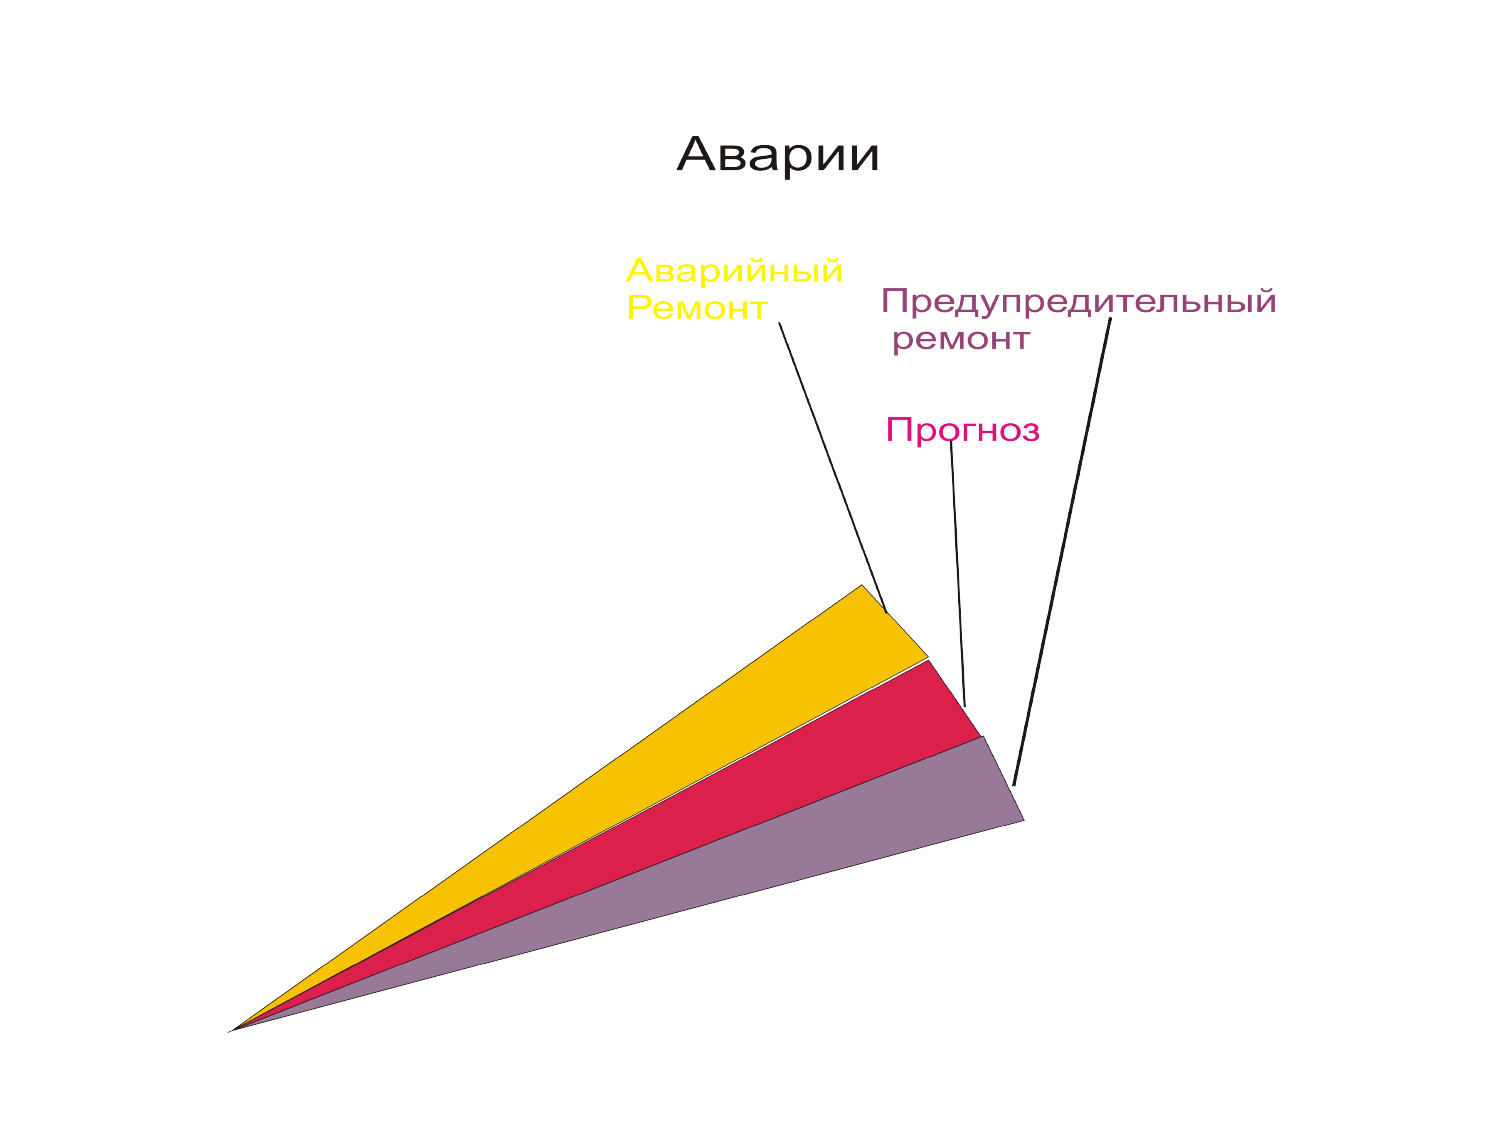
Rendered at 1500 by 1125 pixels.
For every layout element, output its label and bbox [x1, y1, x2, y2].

picture [224, 136, 1276, 1035]
